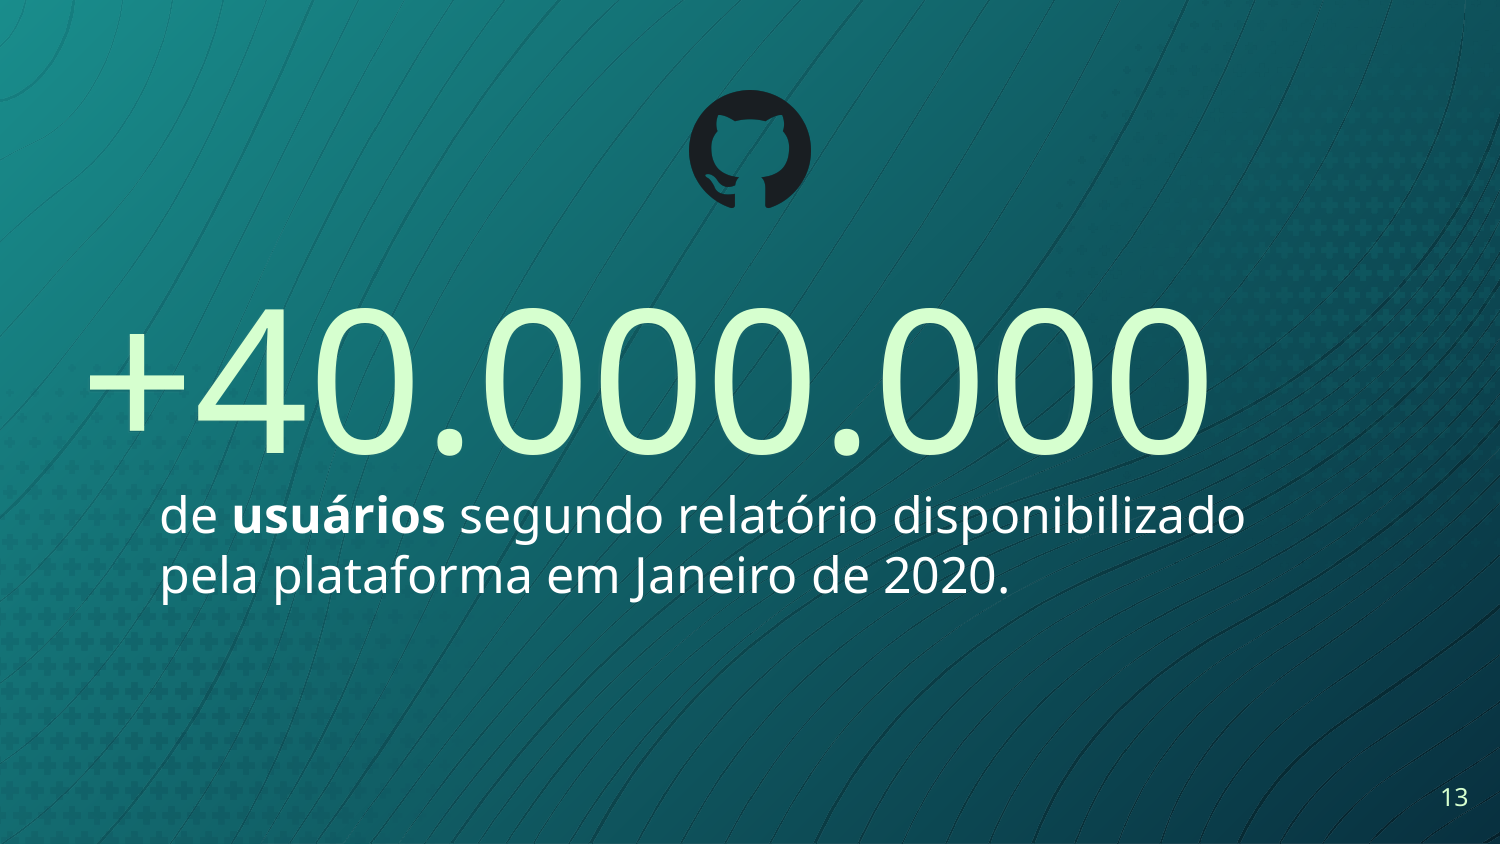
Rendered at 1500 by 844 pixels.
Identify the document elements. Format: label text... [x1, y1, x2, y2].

subtitle de usuários segundo relatório disponibilizado pela plataforma em Janeiro de 2020. [159, 483, 1340, 567]
slide_number 13 [1378, 766, 1469, 832]
picture [689, 90, 811, 211]
title +40.000.000 [79, 293, 1420, 484]
